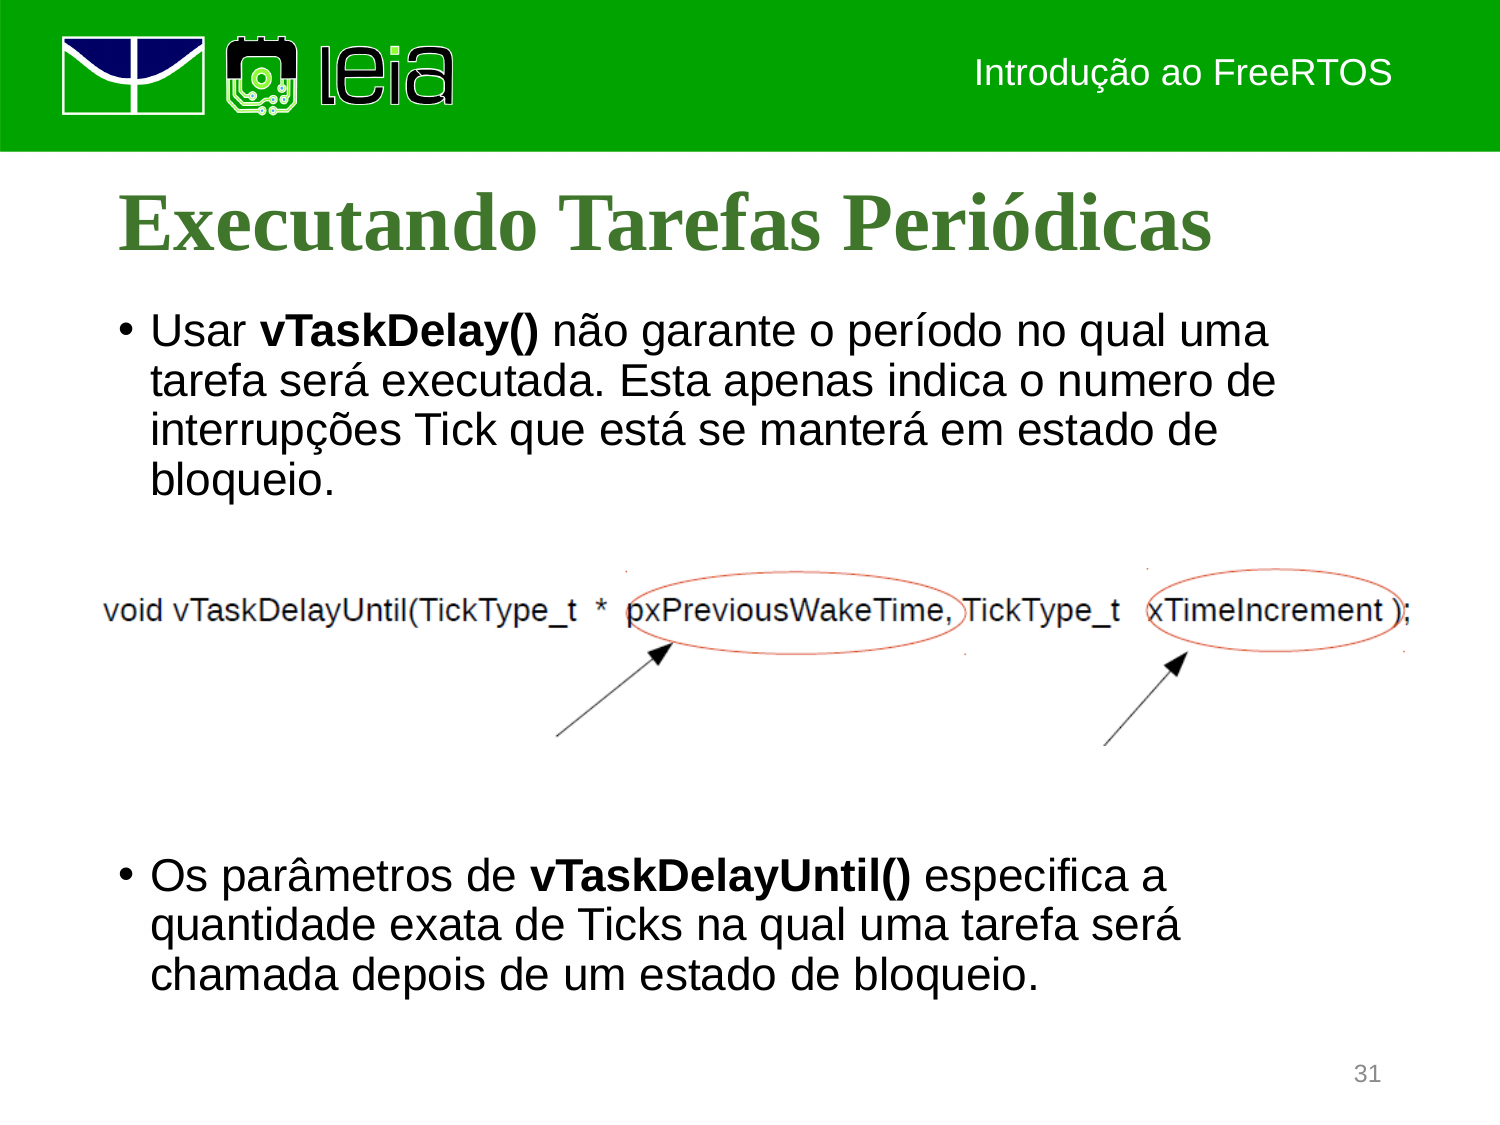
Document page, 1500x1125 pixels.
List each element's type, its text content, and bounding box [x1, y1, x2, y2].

picture [0, 0, 1500, 1125]
list Usar vTaskDelay() não garante o período no qual uma tarefa será executada. Esta apenas indica o numero de interrupções Tick que está se manterá em estado de bloqueio. Os parâmetros de vTaskDelayUntil() especifica a quantidade exata de Ticks na qual uma tarefa será chamada depois de um estado de bloqueio. [103, 299, 1397, 567]
title Executando Tarefas Periódicas [103, 169, 1397, 278]
slide_number 31 [1059, 1042, 1397, 1103]
list Usar vTaskDelay() não garante o período no qual uma tarefa será executada. Esta apenas indica o numero de interrupções Tick que está se manterá em estado de bloqueio. Os parâmetros de vTaskDelayUntil() especifica a quantidade exata de Ticks na qual uma tarefa será chamada depois de um estado de bloqueio. [103, 746, 1397, 1014]
footer Introdução ao FreeRTOS [930, 40, 1437, 101]
